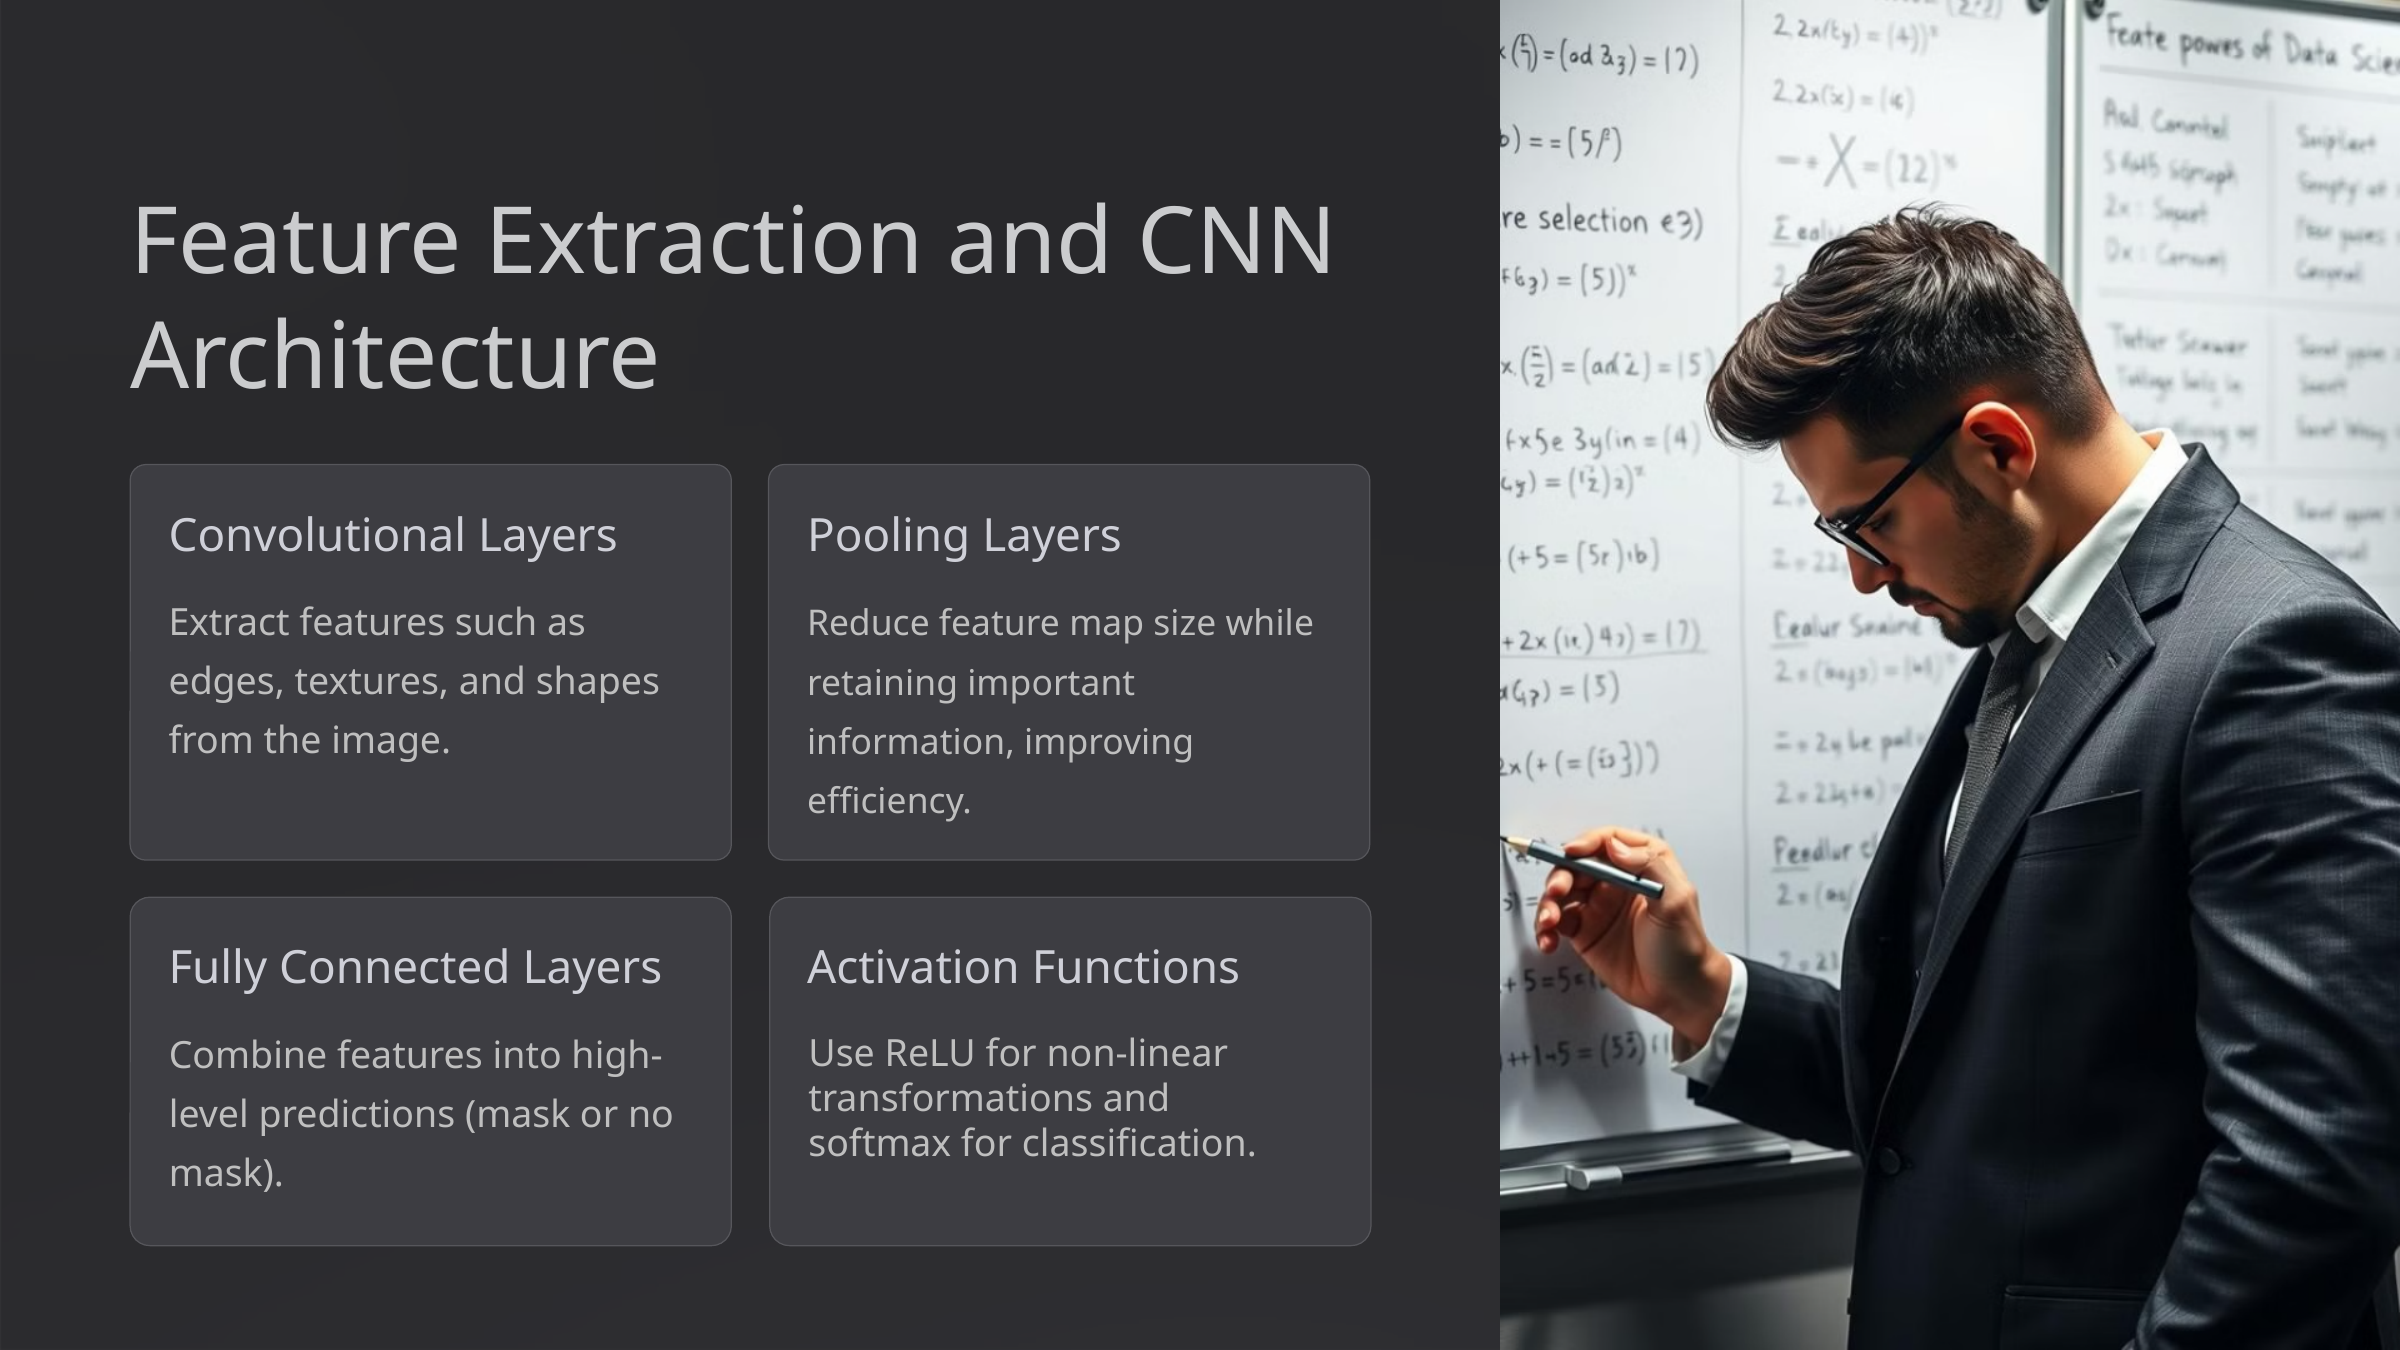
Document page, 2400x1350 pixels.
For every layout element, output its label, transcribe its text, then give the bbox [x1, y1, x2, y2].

text_box Extract features such as edges, textures, and shapes from the image. [168, 583, 693, 762]
picture [1499, 0, 2400, 1350]
text_box Combine features into high-level predictions (mask or no mask). [168, 1016, 732, 1199]
text_box [768, 464, 1370, 861]
text_box Use ReLU for non-linear transformations and softmax for classification. [808, 1028, 1310, 1211]
text_box [769, 897, 1371, 1246]
text_box Feature Extraction and CNN Architecture [130, 176, 1370, 409]
text_box [130, 464, 732, 861]
text_box [130, 897, 732, 1246]
text_box Pooling Layers [806, 503, 1273, 562]
text_box Reduce feature map size while retaining important information, improving efficiency. [806, 583, 1332, 822]
text_box Activation Functions [806, 935, 1273, 994]
text_box Fully Connected Layers [168, 935, 634, 994]
text_box Convolutional Layers [168, 503, 634, 562]
